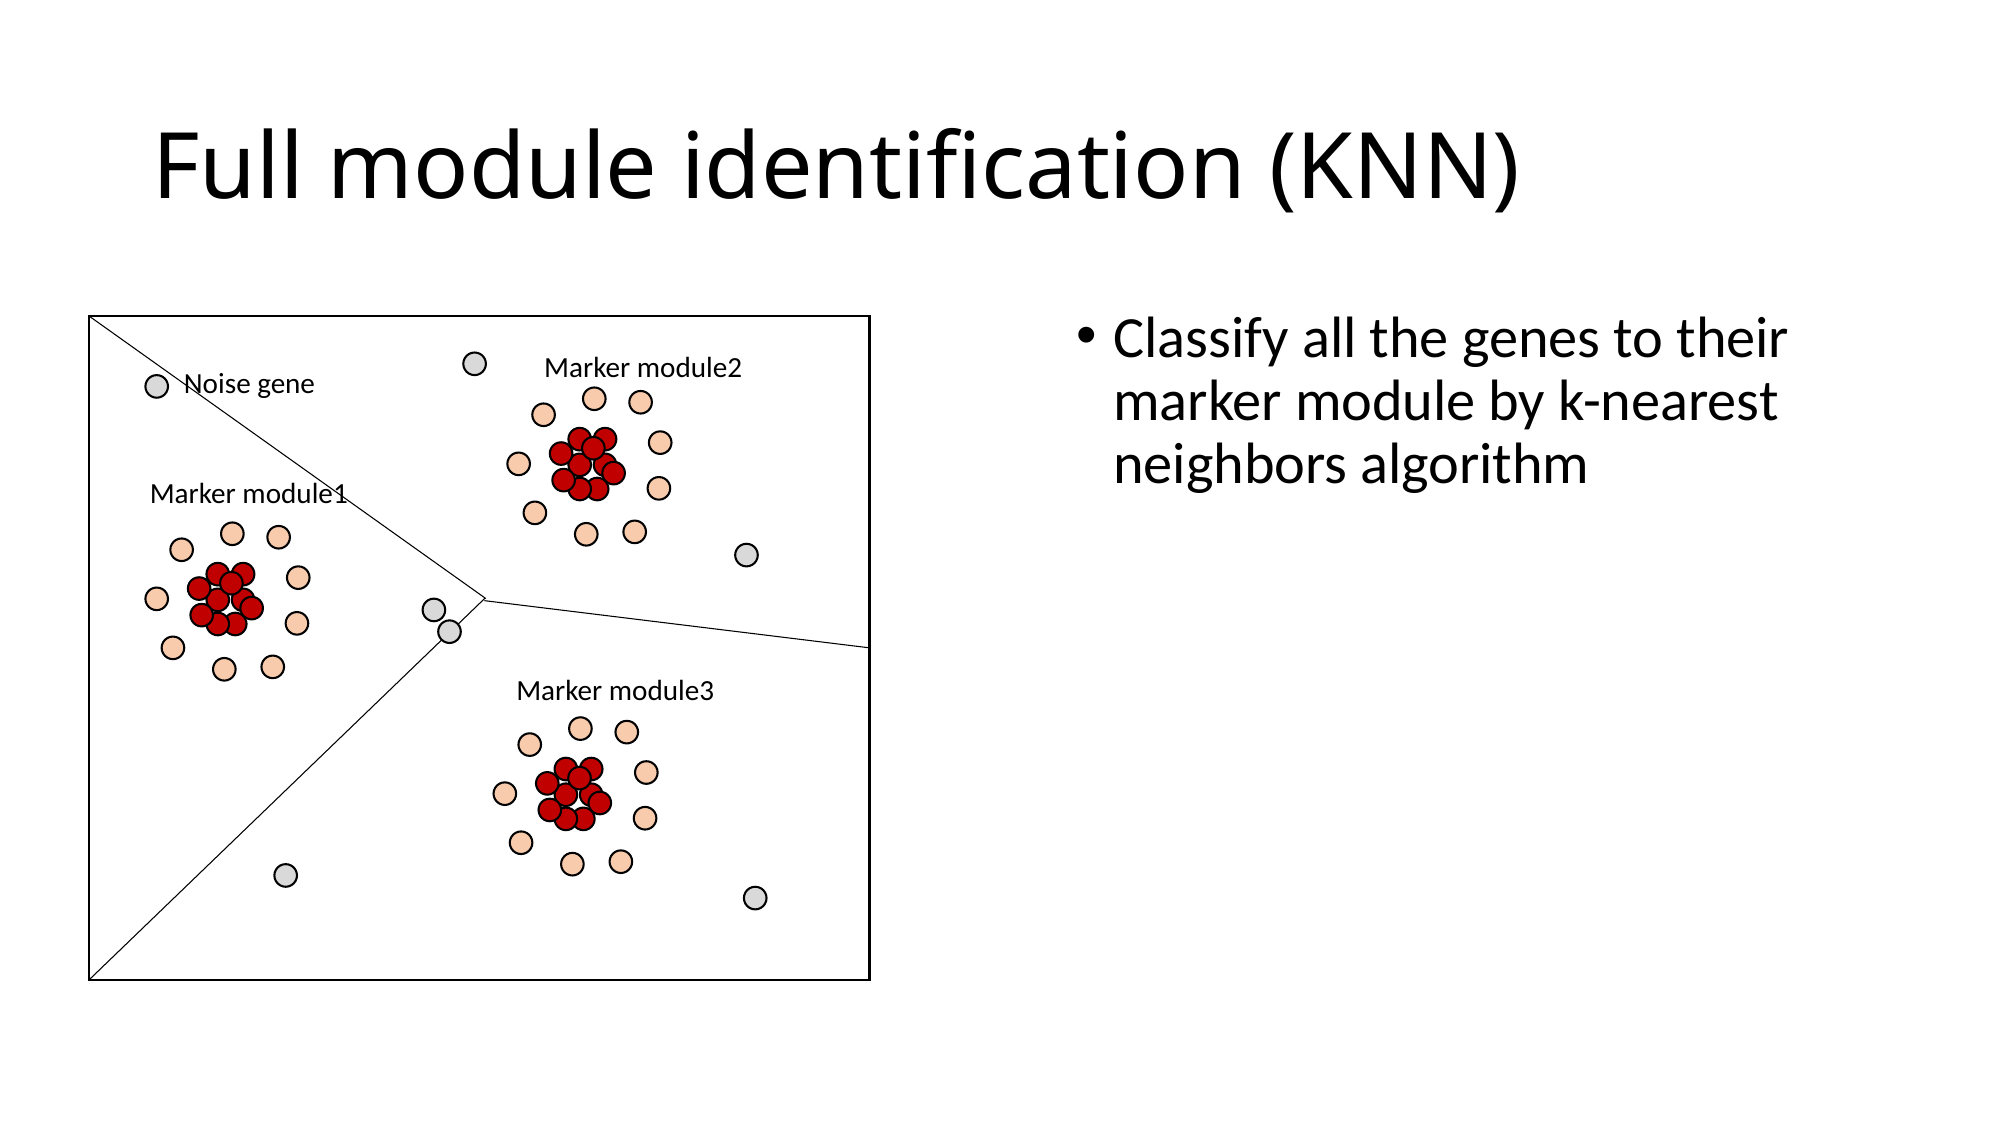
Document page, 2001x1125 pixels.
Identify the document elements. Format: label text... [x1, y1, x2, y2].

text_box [88, 315, 870, 980]
title Full module identification (KNN) [137, 59, 1863, 278]
list Classify all the genes to their marker module by k-nearest neighbors algorithm [1061, 299, 1863, 1014]
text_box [484, 600, 870, 648]
